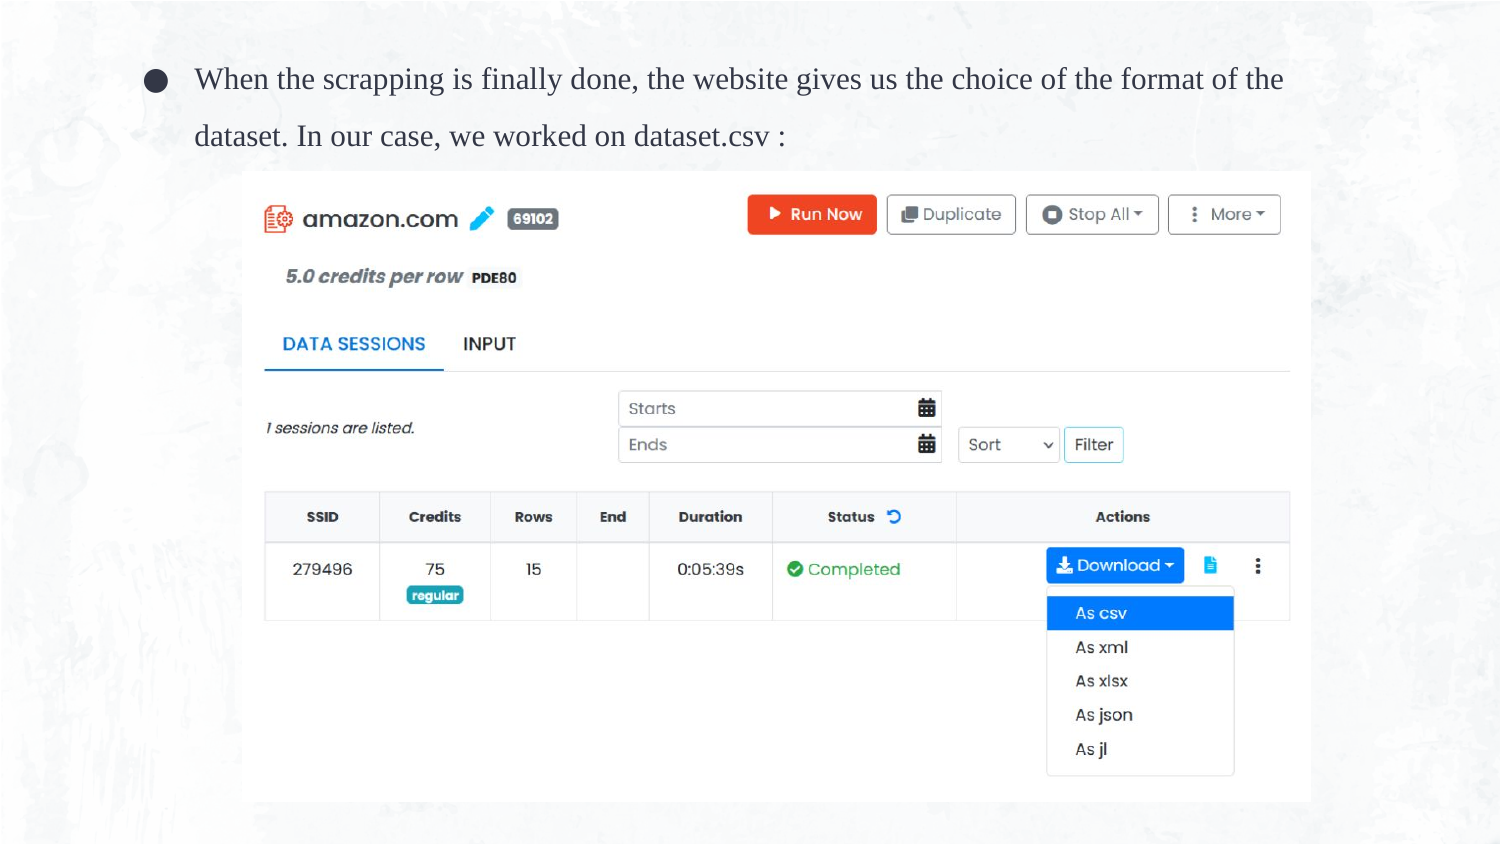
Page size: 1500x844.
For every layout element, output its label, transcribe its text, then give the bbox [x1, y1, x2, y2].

list When the scrapping is finally done, the website gives us the choice of the format of the dataset. In our case, we worked on dataset.csv : [104, 24, 1396, 159]
picture [2, 2, 1500, 844]
